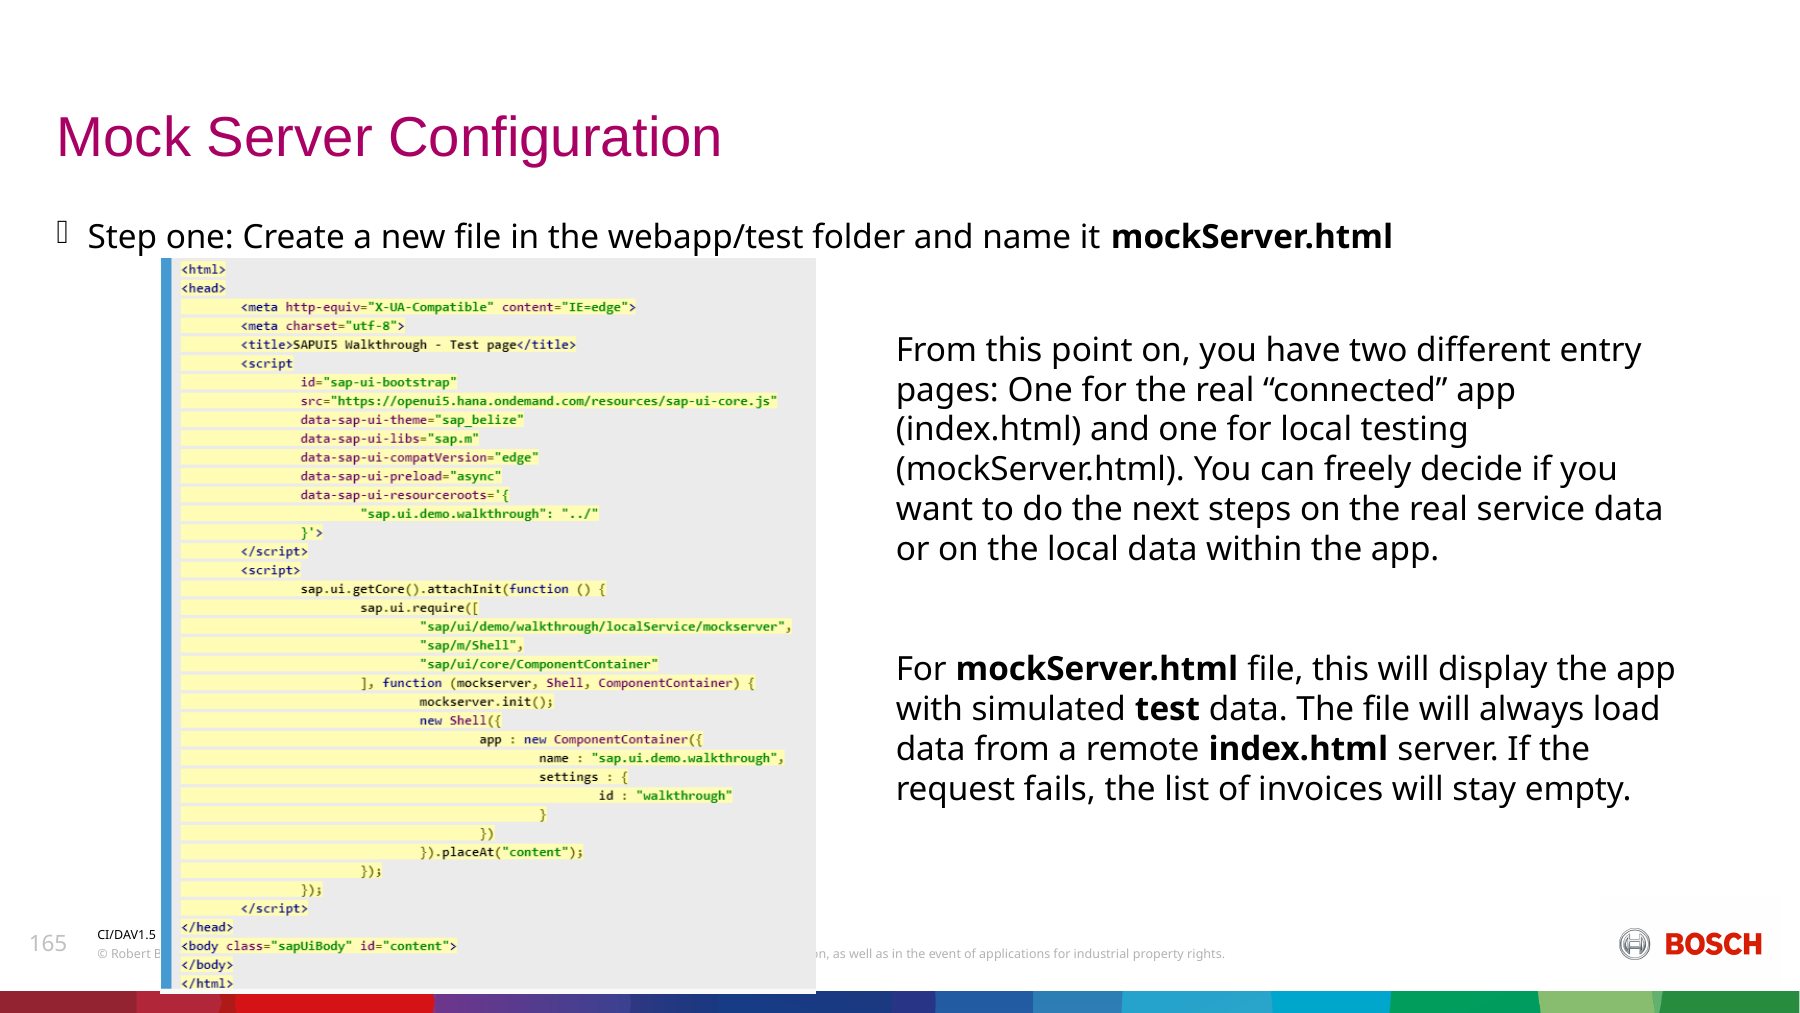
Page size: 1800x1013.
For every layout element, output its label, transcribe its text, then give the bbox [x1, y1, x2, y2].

list Step one: Create a new file in the webapp/test folder and name it mockServer.html [56, 212, 1743, 897]
picture [1390, 991, 1800, 1013]
title Mock Server Configuration [56, 106, 1406, 171]
picture [0, 258, 1272, 1013]
text_box From this point on, you have two different entry pages: One for the real “connected” app (index.html) and one for local testing (mockServer.html). You can freely decide if you want to do the next steps on the real service data or on the local data within the app. For mockServer.html file, this will display the app with simulated test data. The file will always load data from a remote index.html server. If the request fails, the list of invoices will stay empty. [881, 320, 1698, 815]
